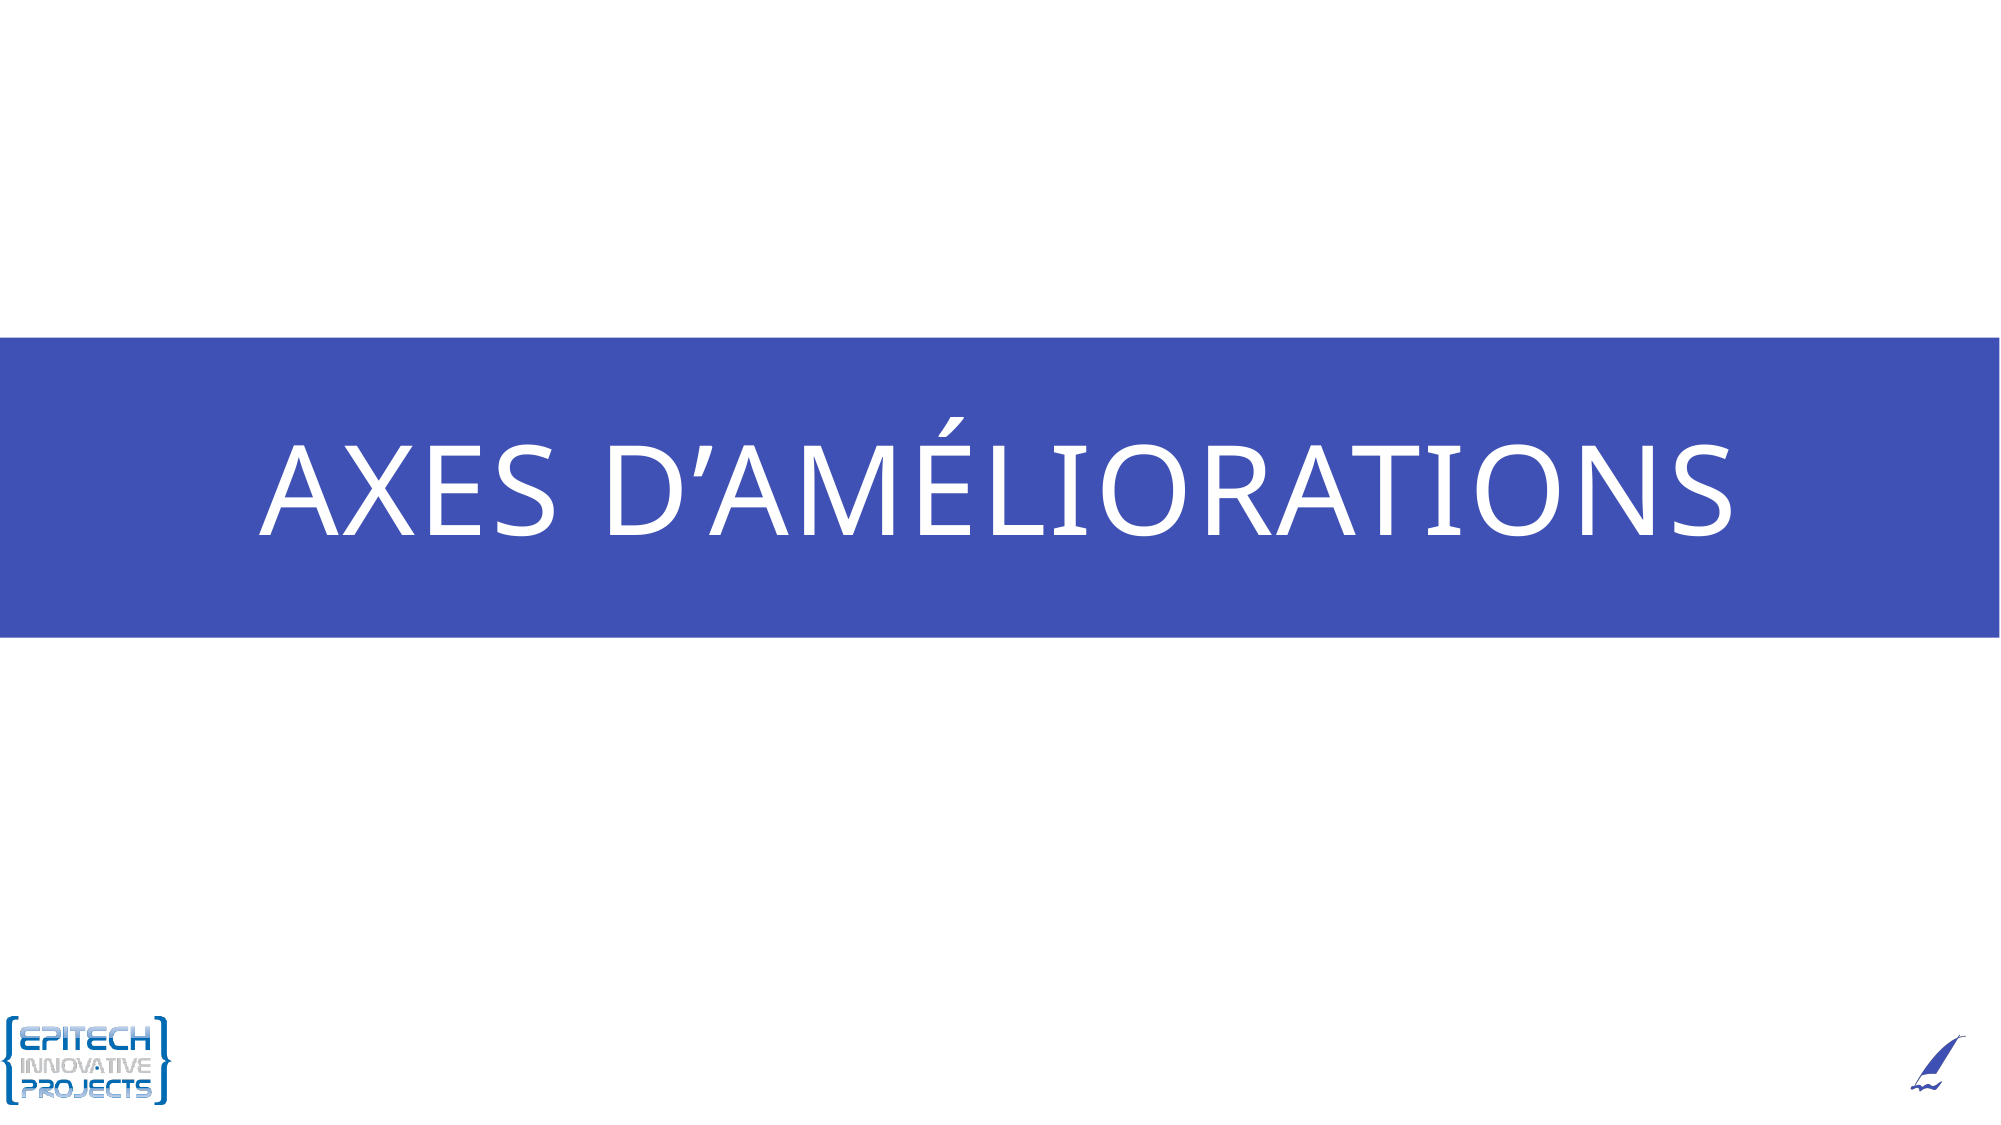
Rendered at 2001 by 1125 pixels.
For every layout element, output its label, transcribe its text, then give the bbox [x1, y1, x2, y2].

picture [0, 1016, 172, 1105]
picture [1875, 1000, 2000, 1125]
title Axes d’Améliorations [136, 362, 1862, 638]
